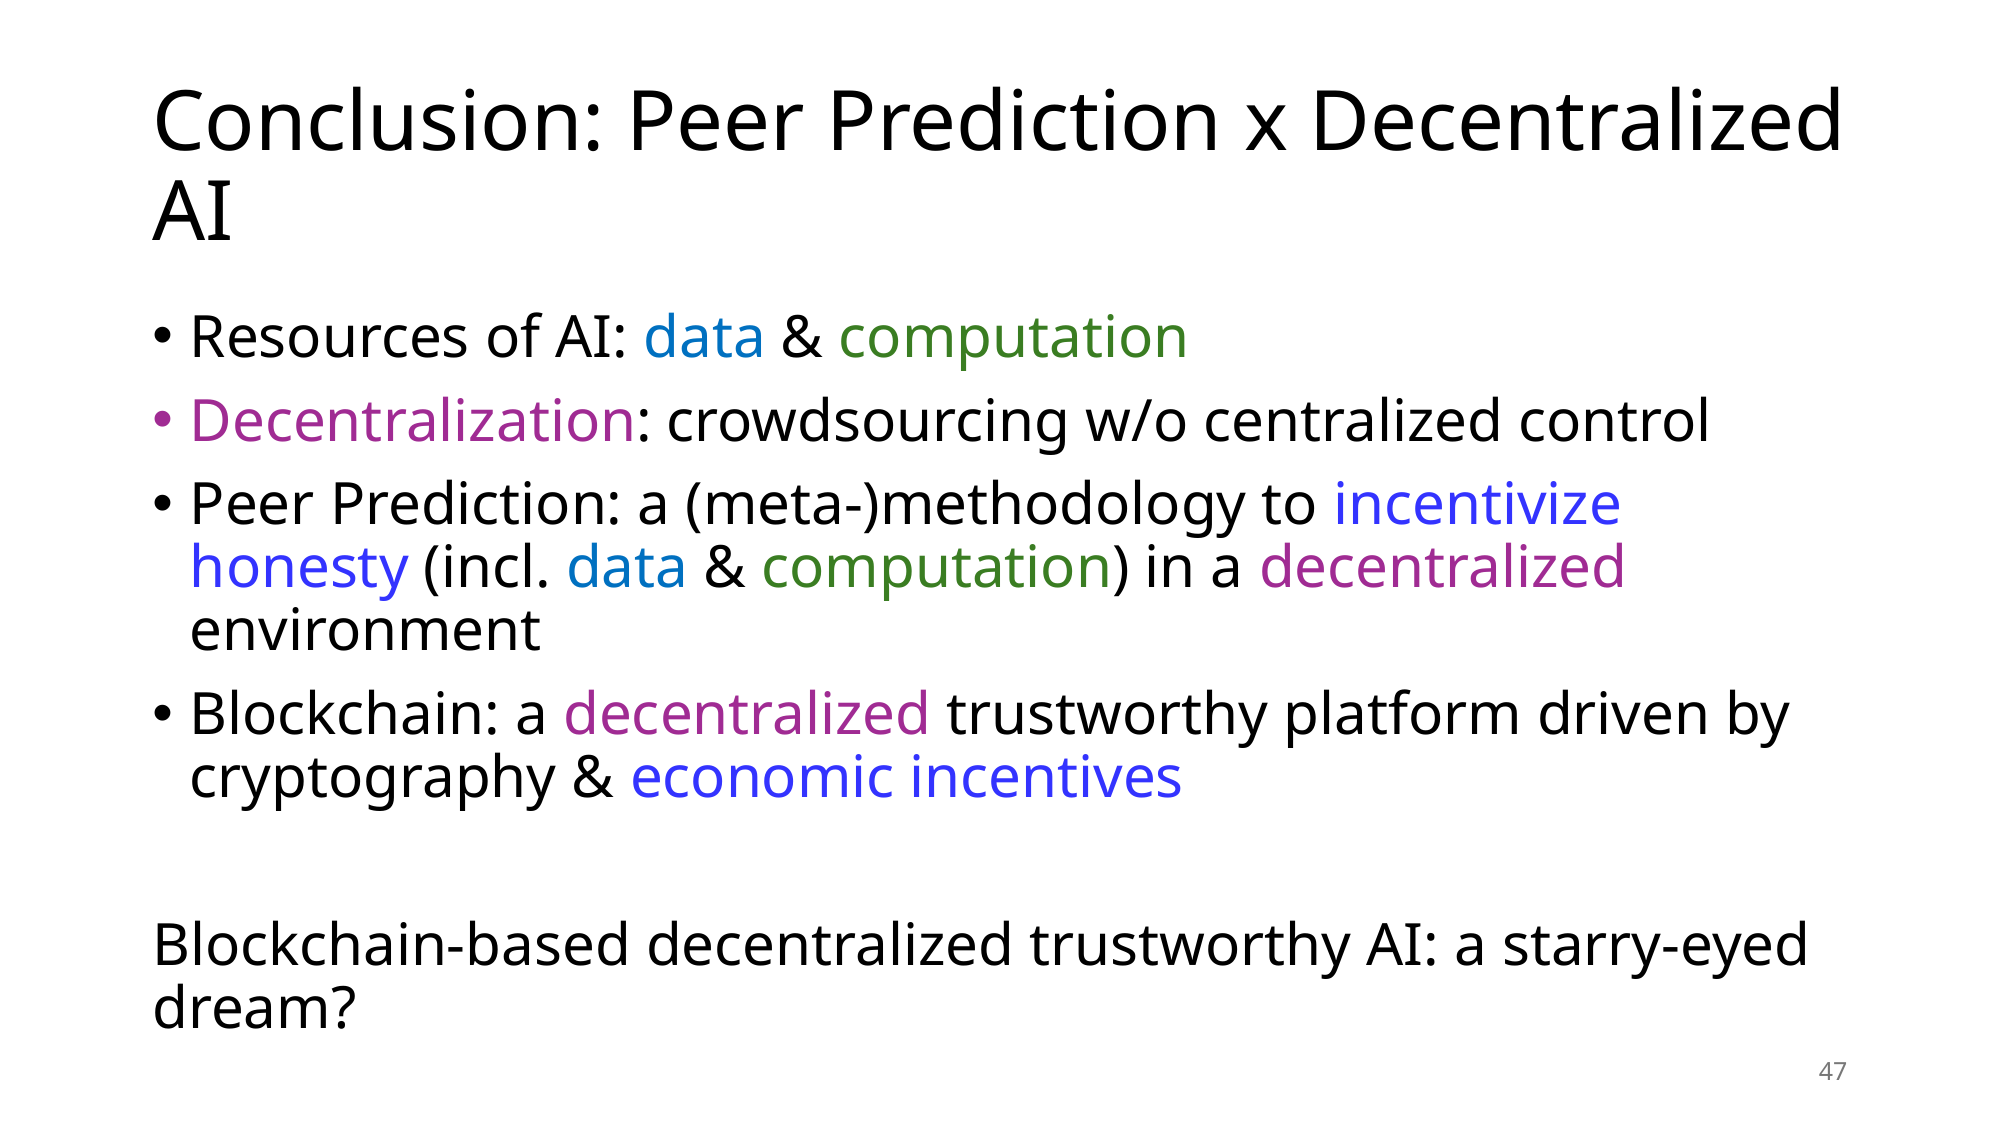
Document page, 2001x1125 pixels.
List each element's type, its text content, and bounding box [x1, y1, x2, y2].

slide_number 47 [1412, 1042, 1863, 1103]
list Resources of AI: data & computation Decentralization: crowdsourcing w/o centralized control Peer Prediction: a (meta-)methodology to incentivize honesty (incl. data & computation) in a decentralized environment Blockchain: a decentralized trustworthy platform driven by cryptography & economic incentives Blockchain-based decentralized trustworthy AI: a starry-eyed dream? [137, 299, 1863, 1014]
title Conclusion: Peer Prediction x Decentralized AI [137, 59, 1863, 278]
